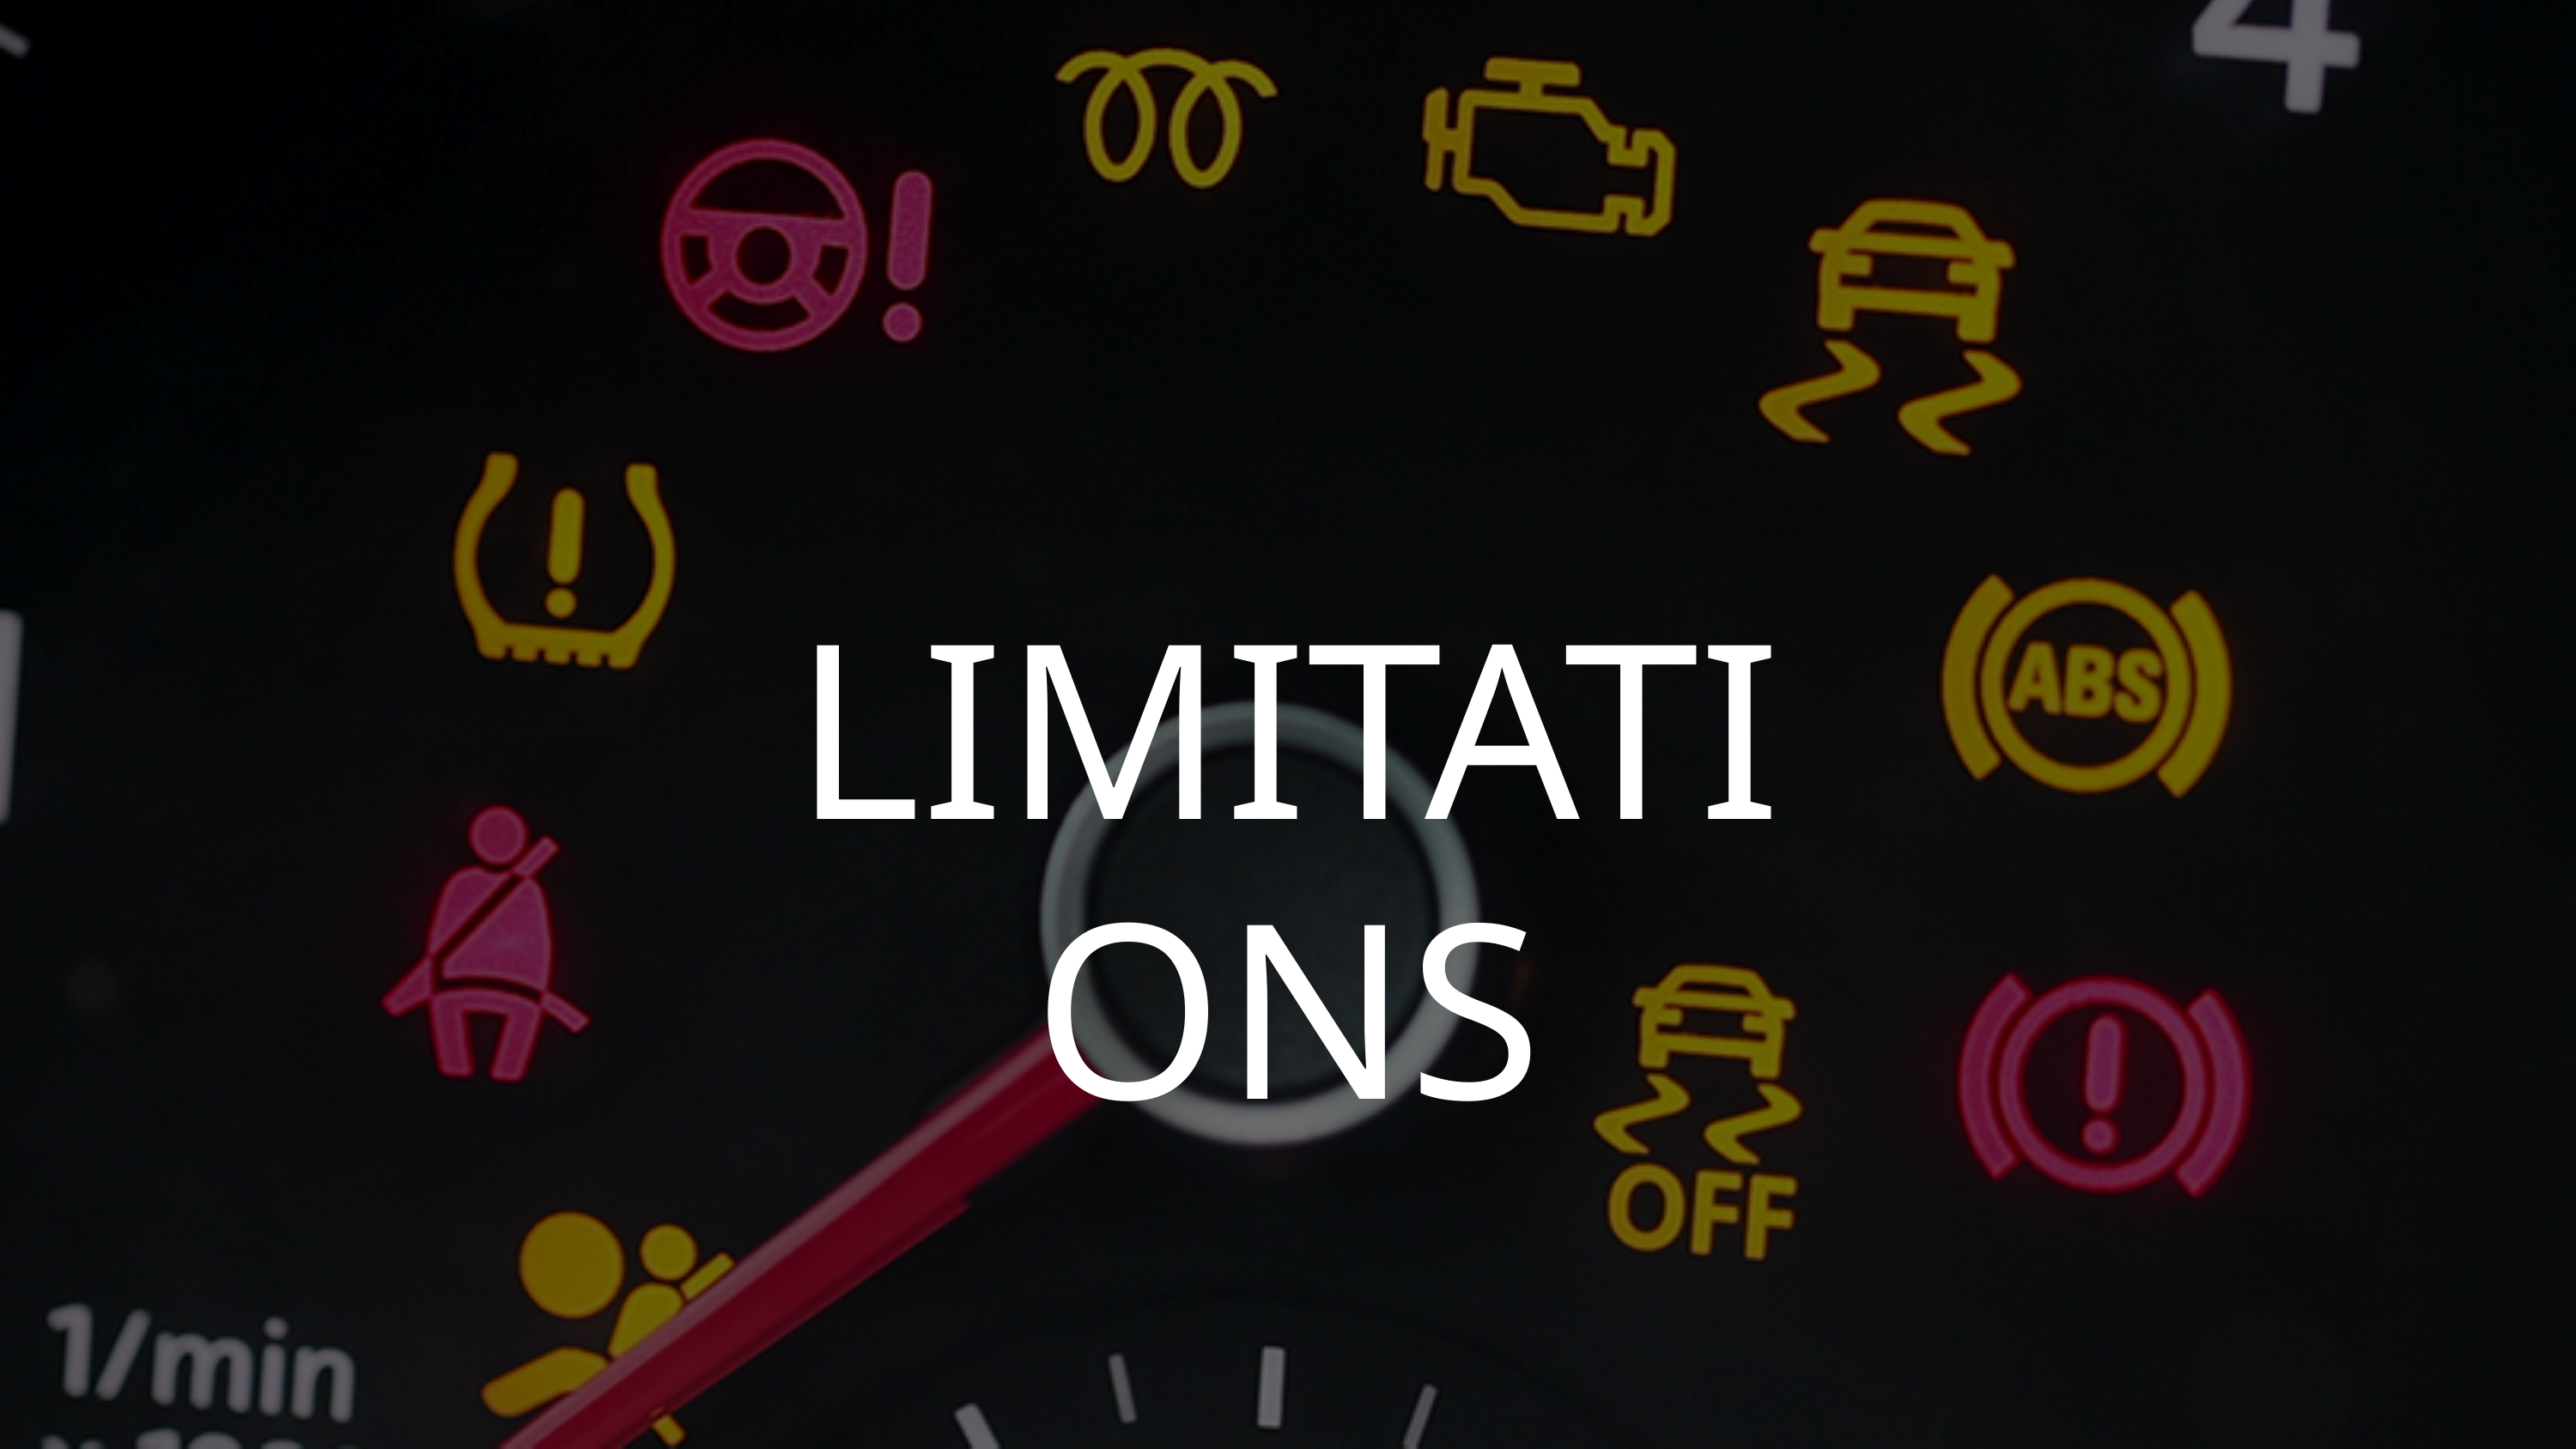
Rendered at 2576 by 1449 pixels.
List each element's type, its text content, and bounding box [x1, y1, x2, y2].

text_box LIMITATIONS [793, 588, 1783, 1148]
text_box [0, 0, 2576, 1449]
